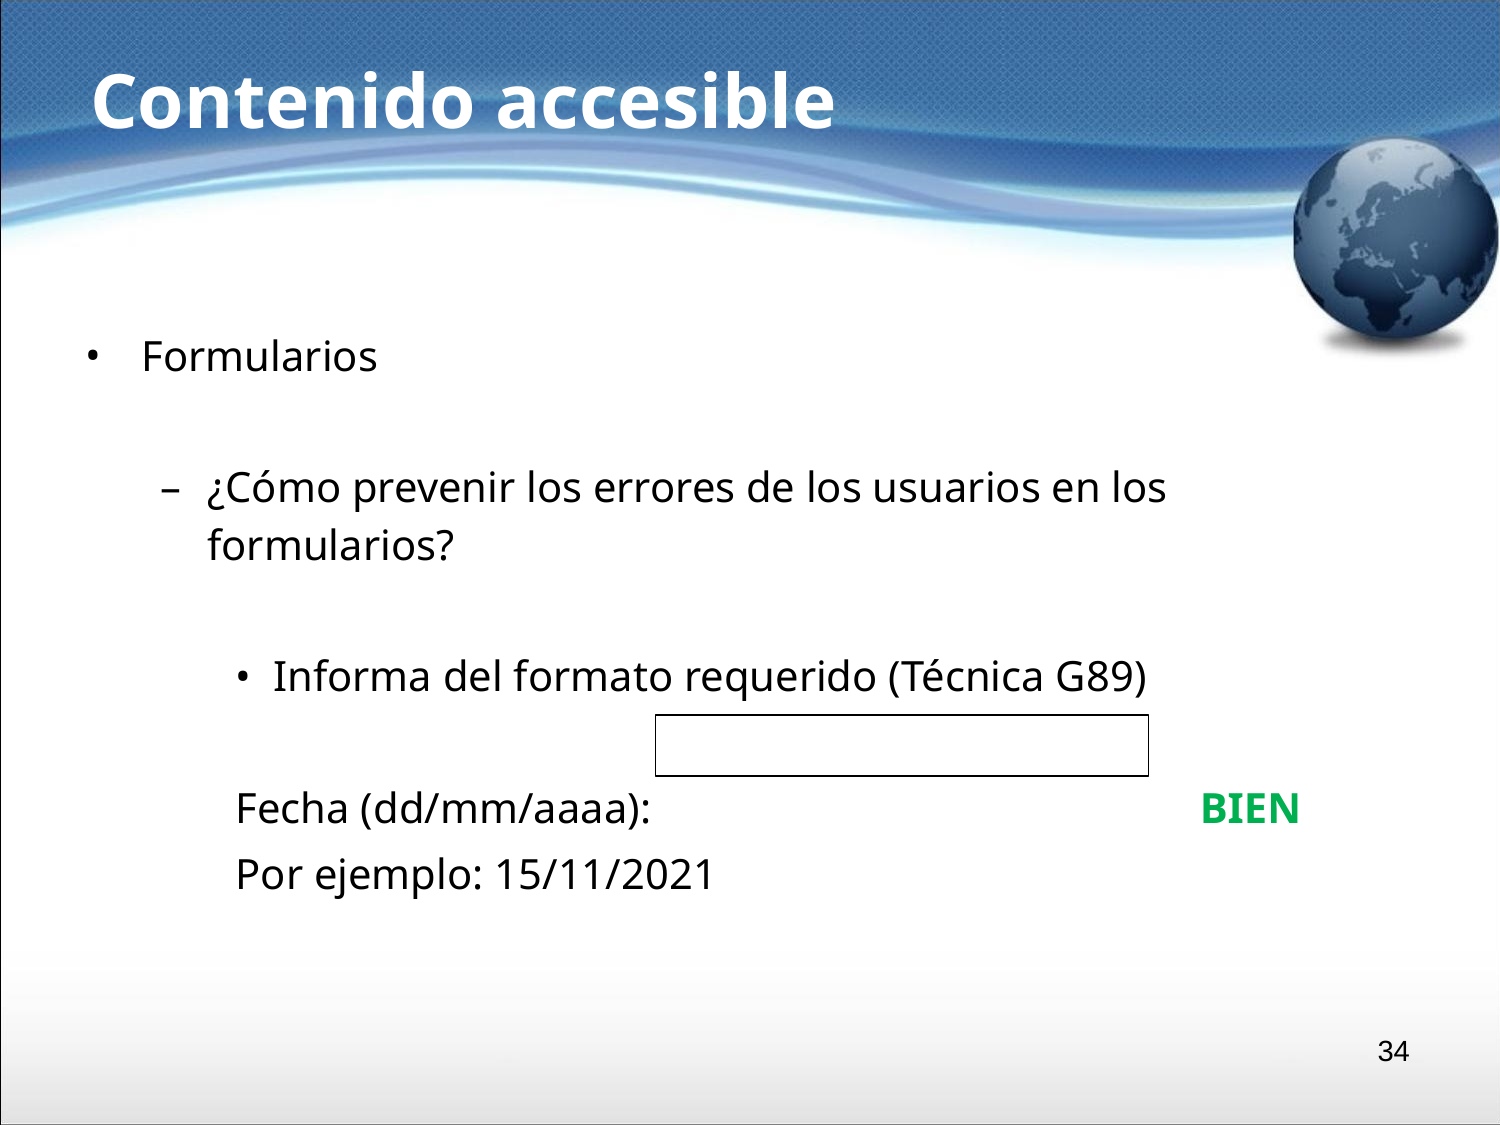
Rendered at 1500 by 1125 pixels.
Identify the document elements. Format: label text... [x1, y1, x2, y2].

list Formularios ¿Cómo prevenir los errores de los usuarios en los formularios? Informa del formato requerido (Técnica G89) Fecha (dd/mm/aaaa): BIEN Por ejemplo: 15/11/2021 [70, 314, 1421, 1035]
text_box [655, 715, 1149, 776]
title Contenido accesible [75, 45, 1425, 153]
slide_number ‹#› [1074, 1024, 1425, 1103]
picture [0, 0, 1500, 1125]
